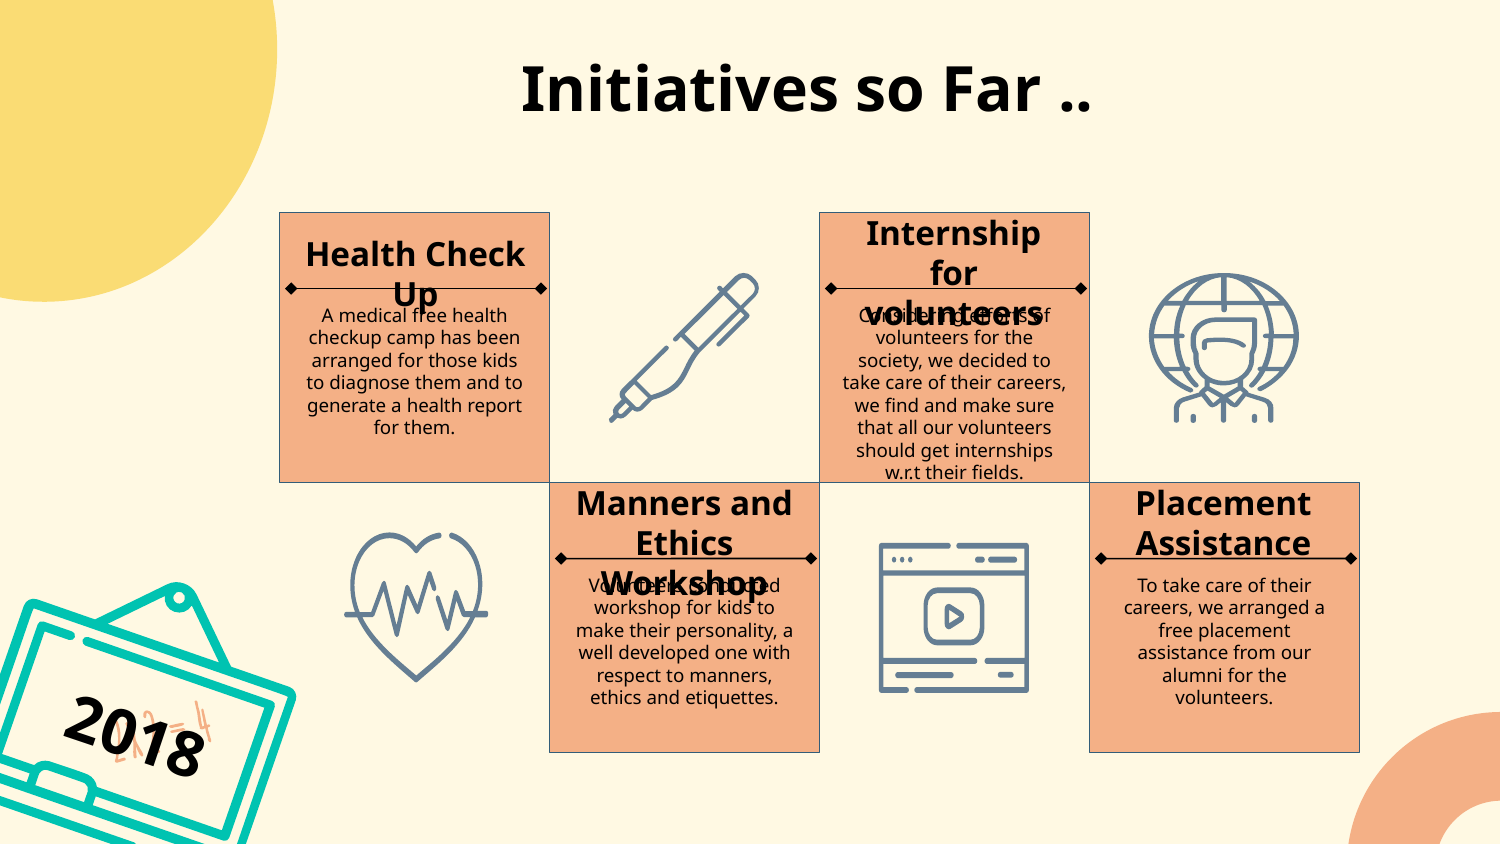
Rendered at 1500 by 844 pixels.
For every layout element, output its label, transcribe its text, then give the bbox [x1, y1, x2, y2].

text_box 2018 [38, 657, 237, 813]
text_box [1081, 212, 1090, 483]
text_box Health Check Up [288, 217, 543, 328]
text_box A medical free health checkup camp has been arranged for those kids to diagnose them and to generate a health report for them. [287, 288, 542, 454]
text_box Manners and Ethics Workshop [557, 467, 812, 558]
text_box [1089, 482, 1360, 753]
text_box Placement Assistance [1096, 467, 1351, 578]
text_box To take care of their careers, we arranged a free placement assistance from our alumni for the volunteers. [1097, 558, 1352, 724]
text_box [608, 272, 759, 423]
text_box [1148, 272, 1300, 424]
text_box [878, 542, 1030, 694]
text_box Considering efforts of volunteers for the society, we decided to take care of their careers, we find and make sure that all our volunteers should get internships w.r.t their fields. [827, 288, 1082, 499]
text_box [344, 532, 489, 683]
text_box Volunteers conducted workshop for kids to make their personality, a well developed one with respect to manners, ethics and etiquettes. [557, 558, 812, 724]
text_box Internship for volunteers [827, 197, 1081, 288]
text_box [819, 212, 827, 483]
title Initiatives so Far .. [449, 22, 1166, 145]
text_box [549, 482, 820, 753]
text_box [279, 212, 550, 483]
text_box [0, 582, 297, 844]
